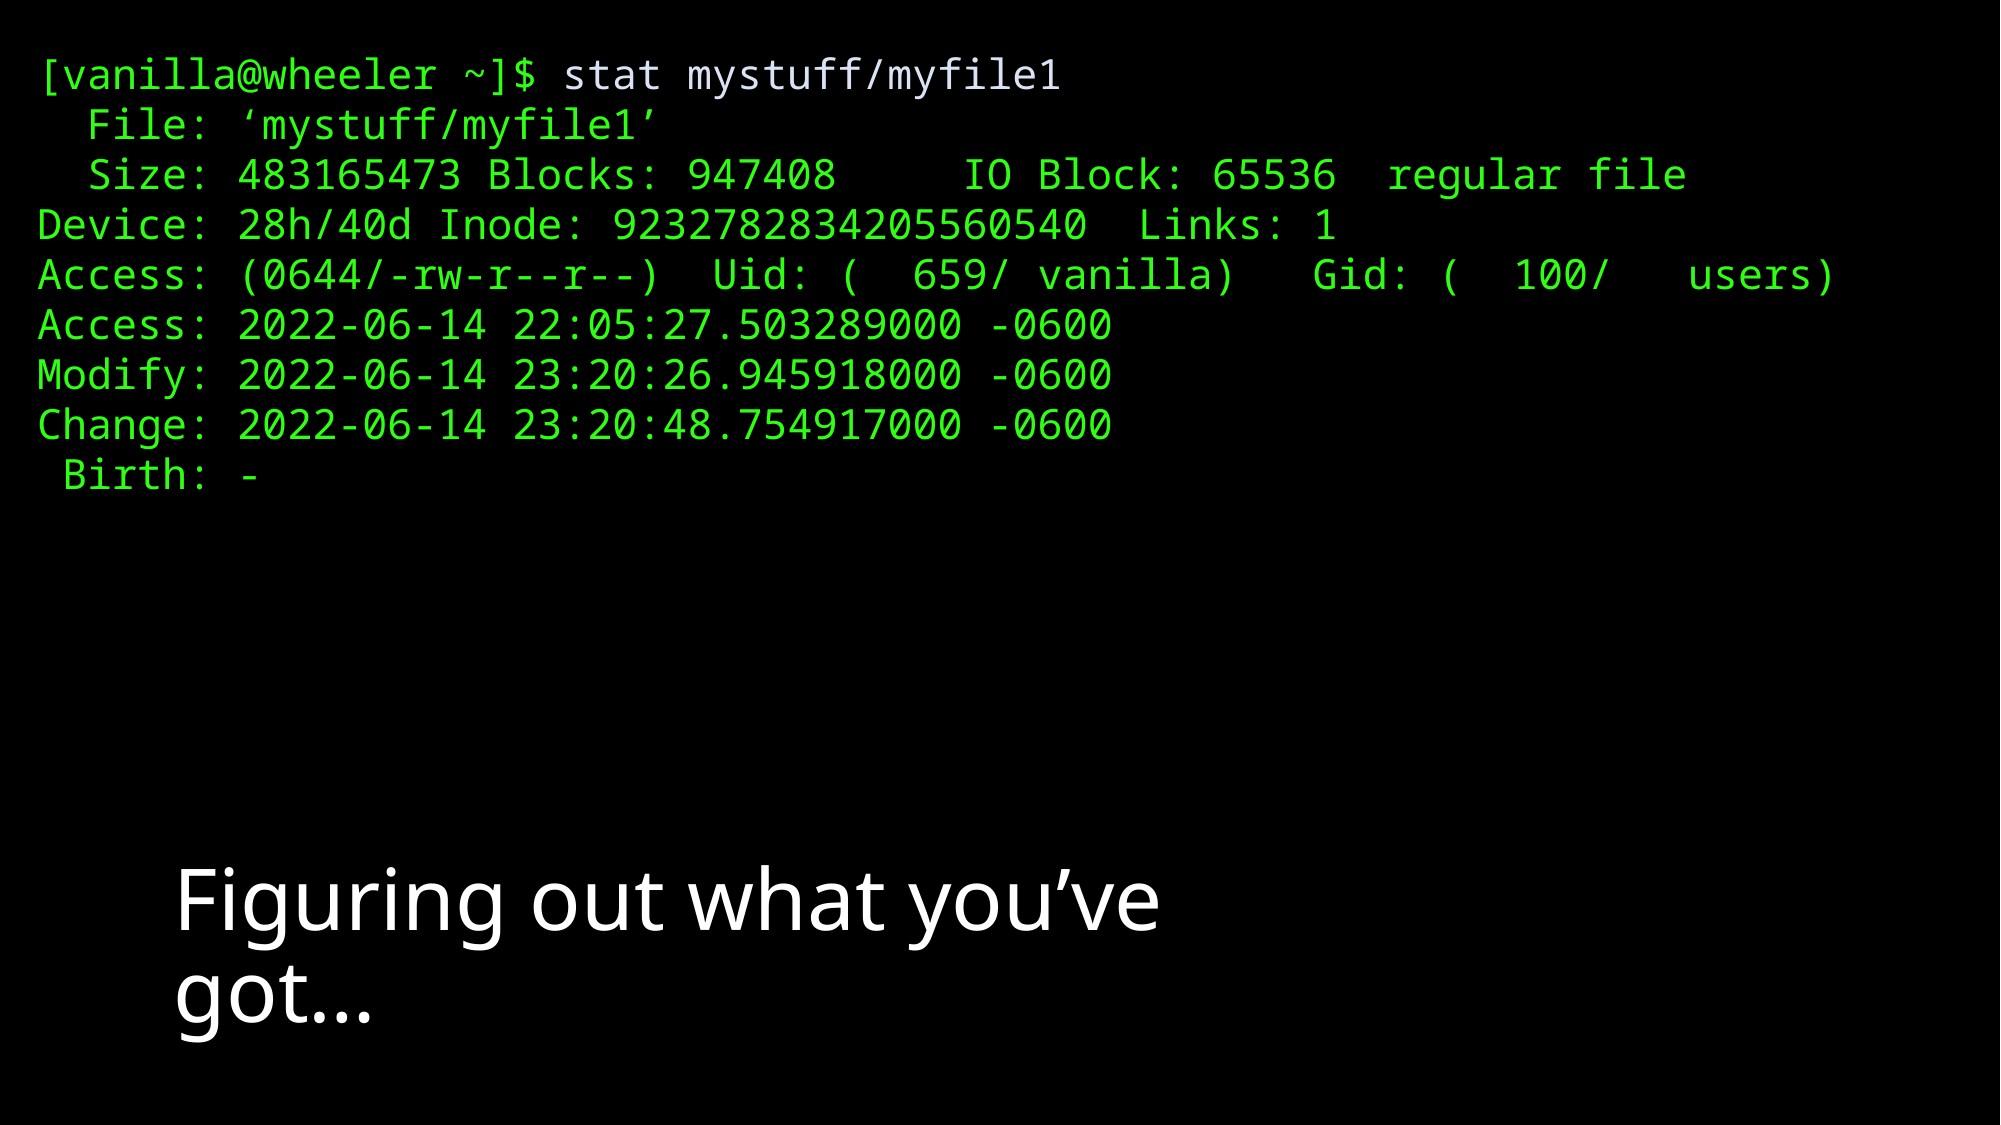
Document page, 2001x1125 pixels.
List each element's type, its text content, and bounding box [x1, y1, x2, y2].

text_box [vanilla@wheeler ~]$ stat mystuff/myfile1 File: ‘mystuff/myfile1’ Size: 483165473 Blocks: 947408 IO Block: 65536 regular file Device: 28h/40d Inode: 9232782834205560540 Links: 1 Access: (0644/-rw-r--r--) Uid: ( 659/ vanilla) Gid: ( 100/ users) Access: 2022-06-14 22:05:27.503289000 -0600 Modify: 2022-06-14 23:20:26.945918000 -0600 Change: 2022-06-14 23:20:48.754917000 -0600 Birth: - [22, 40, 1975, 506]
text_box Figuring out what you’ve got… [158, 845, 1303, 1053]
